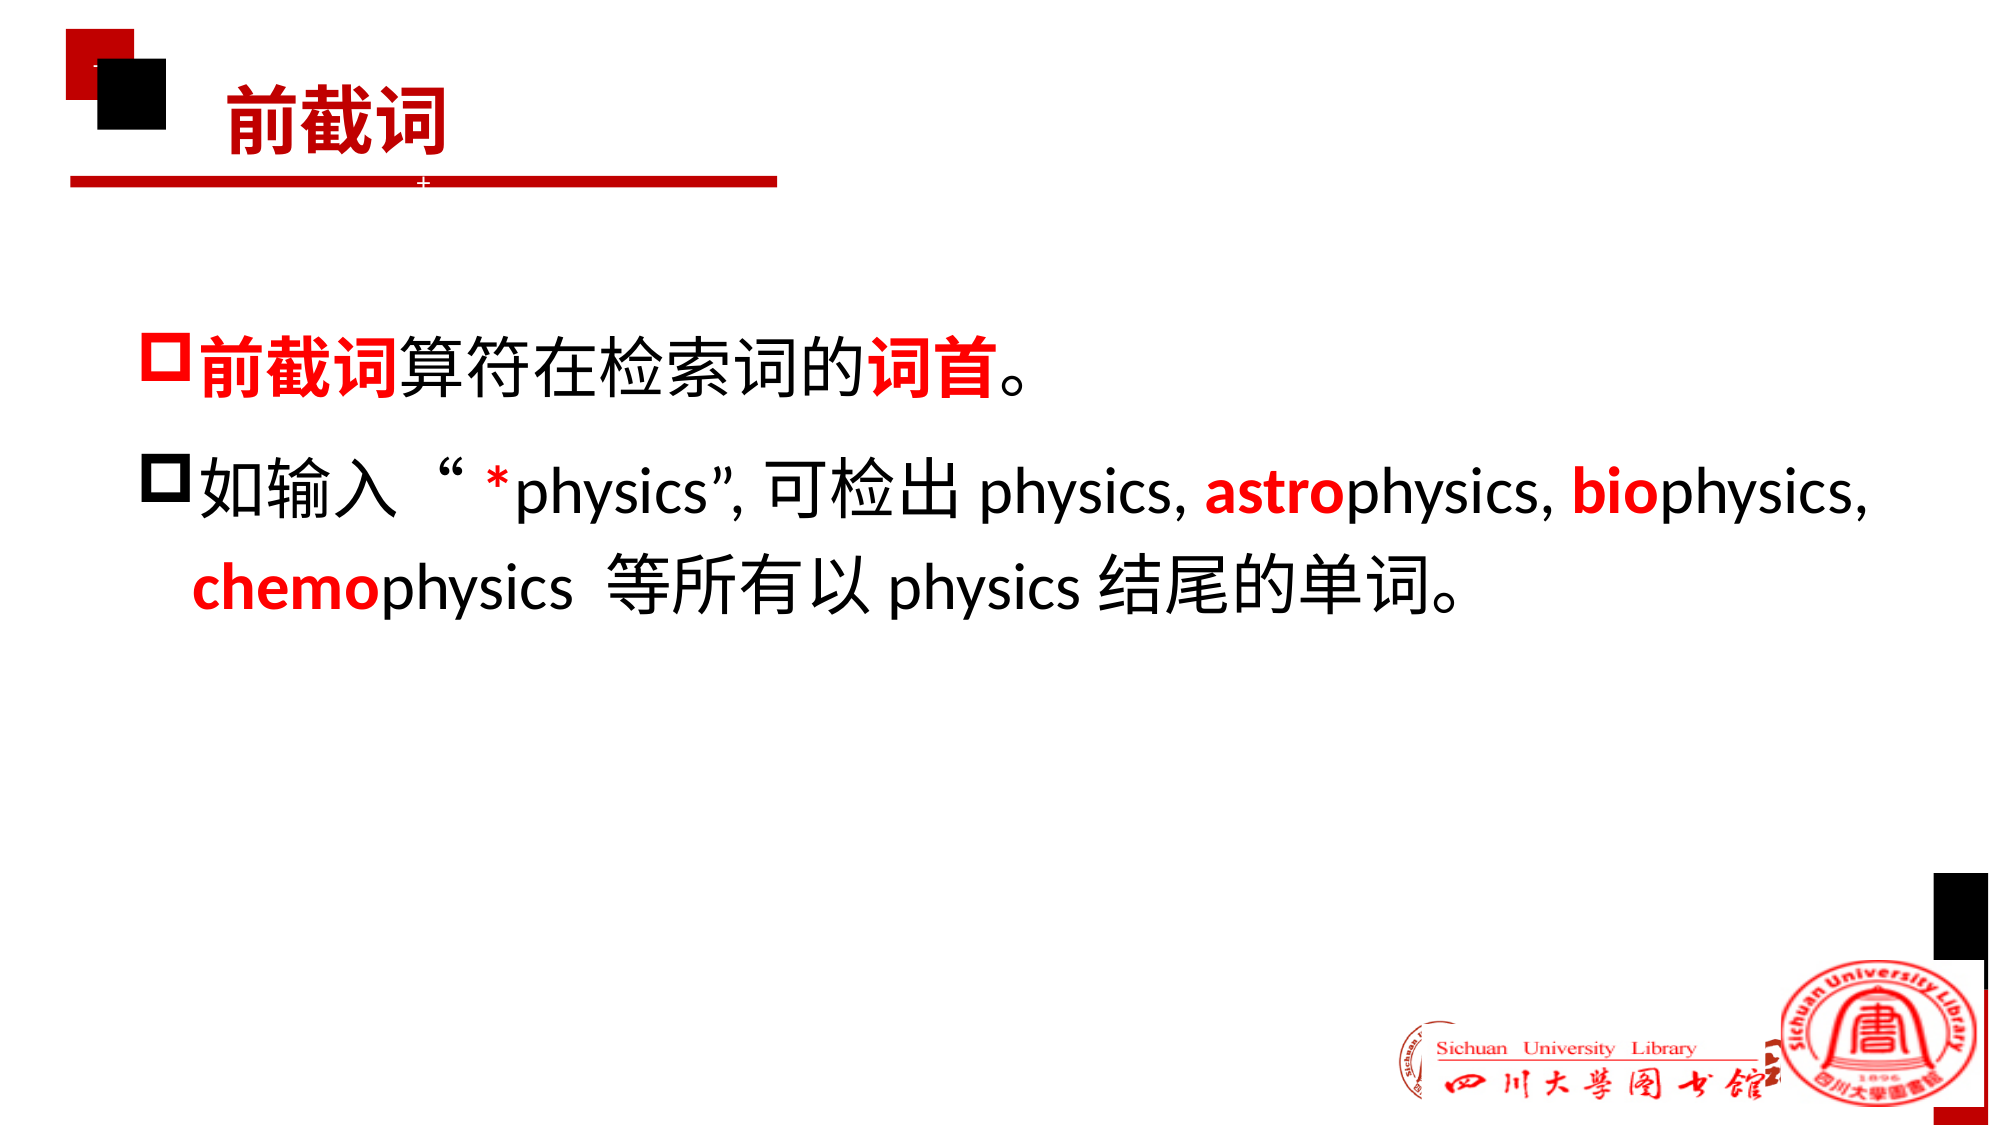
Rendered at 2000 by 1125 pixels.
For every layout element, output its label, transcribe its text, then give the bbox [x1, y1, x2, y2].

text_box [30, 23, 1237, 94]
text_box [1421, 960, 1985, 1114]
text_box [684, 148, 890, 302]
text_box 前截词 [209, 103, 465, 172]
text_box 前截词算符在检索词的词首。 如输入“*physics”,可检出physics, astrophysics, biophysics, chemophysics 等所有以physics结尾的单词。 [46, 302, 1914, 631]
picture [1398, 1019, 1421, 1104]
